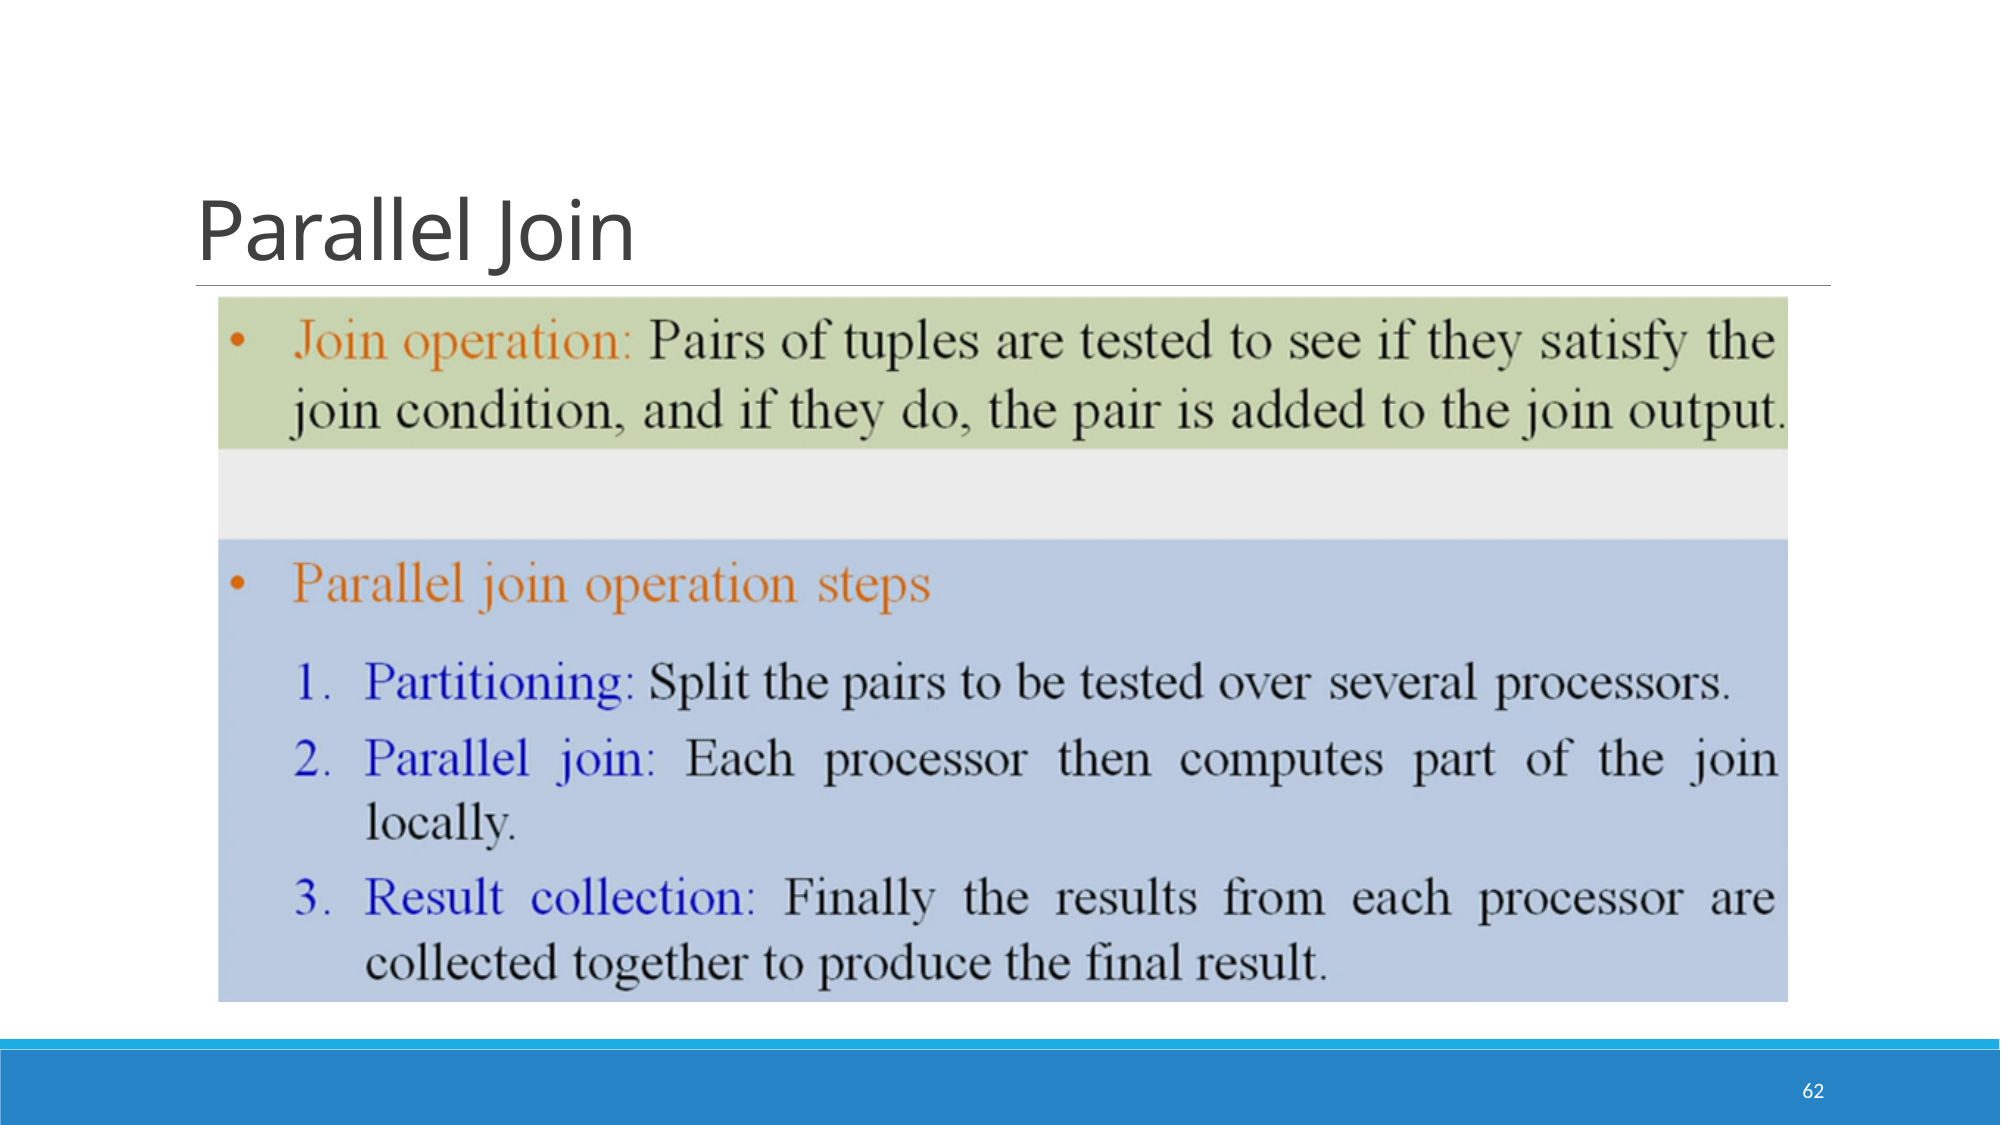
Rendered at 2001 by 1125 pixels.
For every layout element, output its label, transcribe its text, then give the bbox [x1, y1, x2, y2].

picture [214, 295, 1789, 1003]
title Parallel Join [180, 47, 1830, 285]
slide_number 62 [1624, 1059, 1840, 1120]
